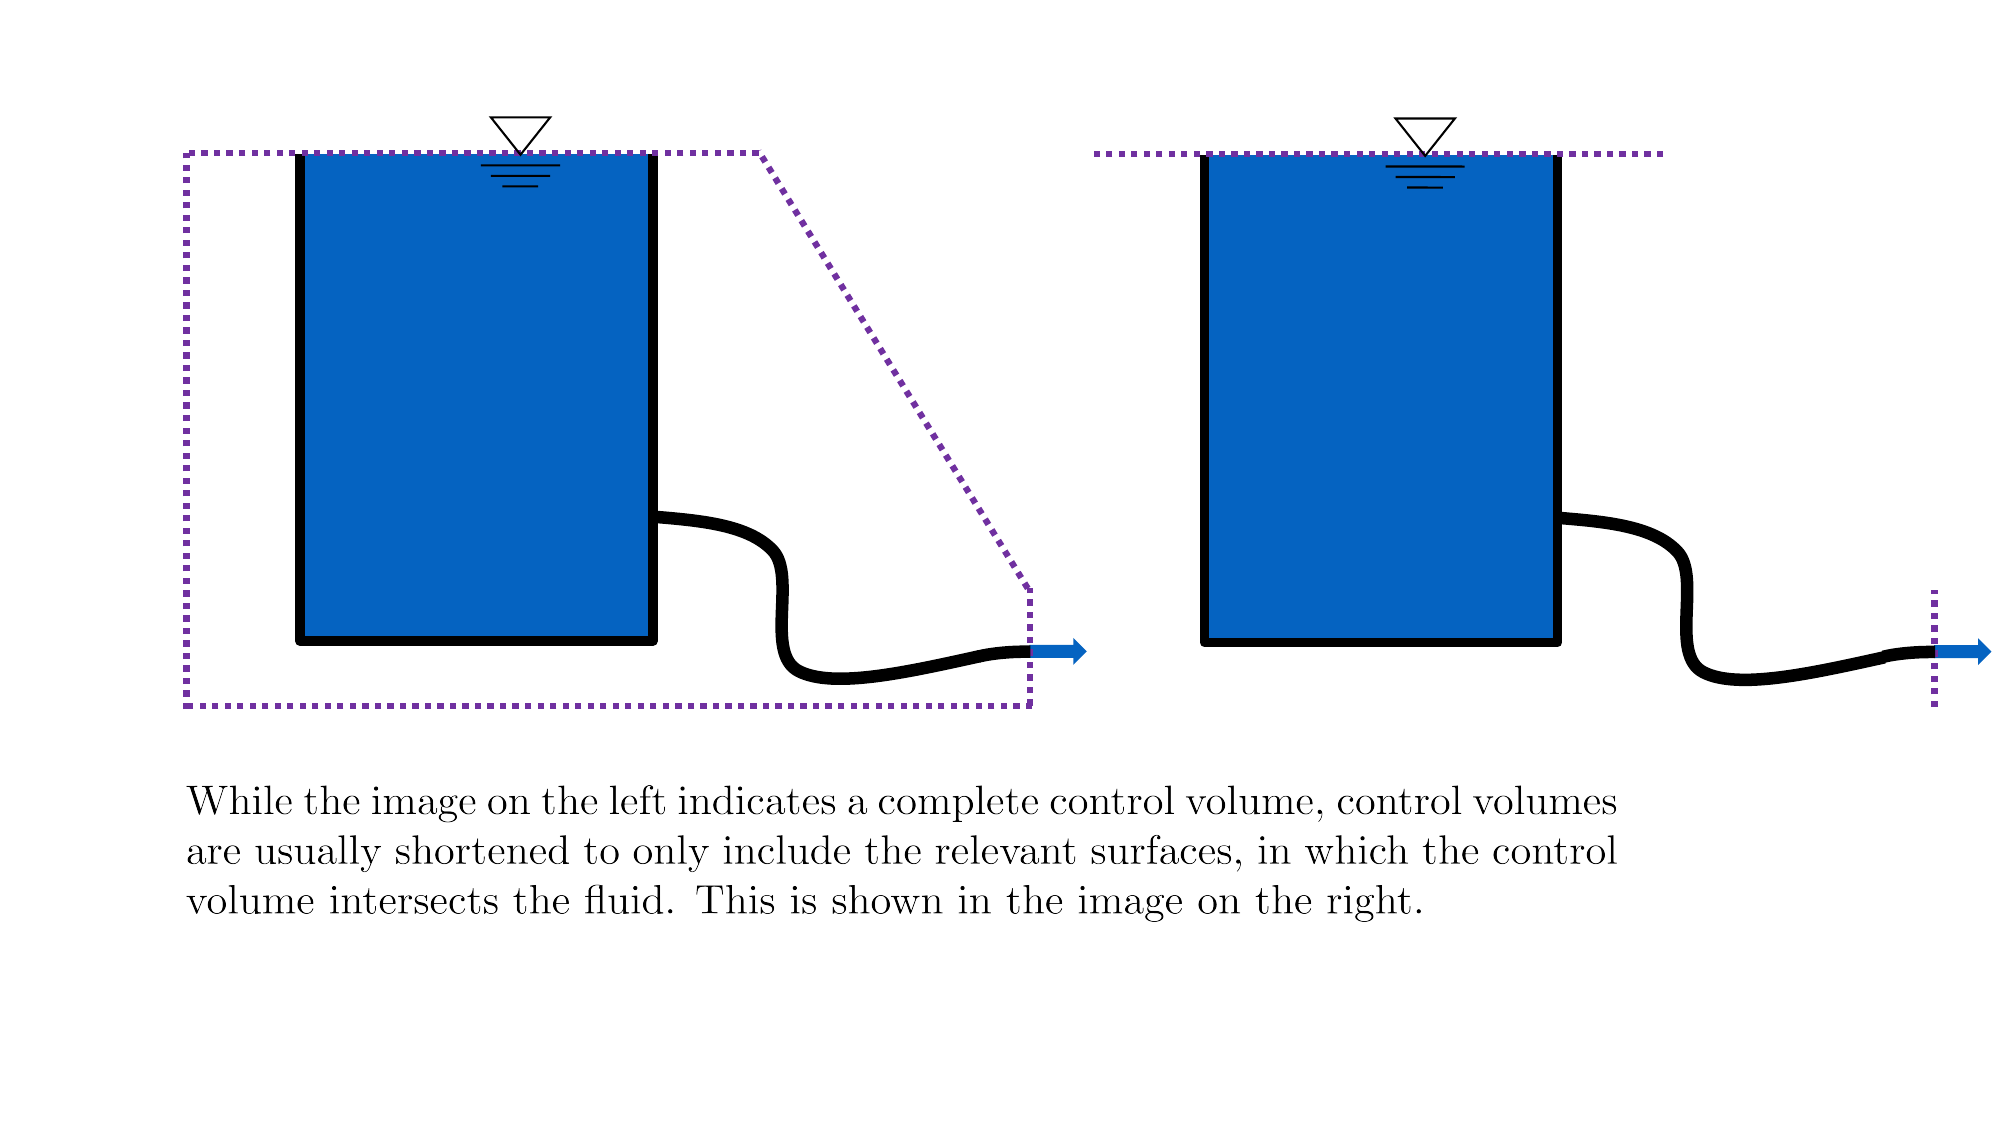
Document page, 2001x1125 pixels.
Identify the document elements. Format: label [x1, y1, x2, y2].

text_box [186, 117, 2000, 923]
